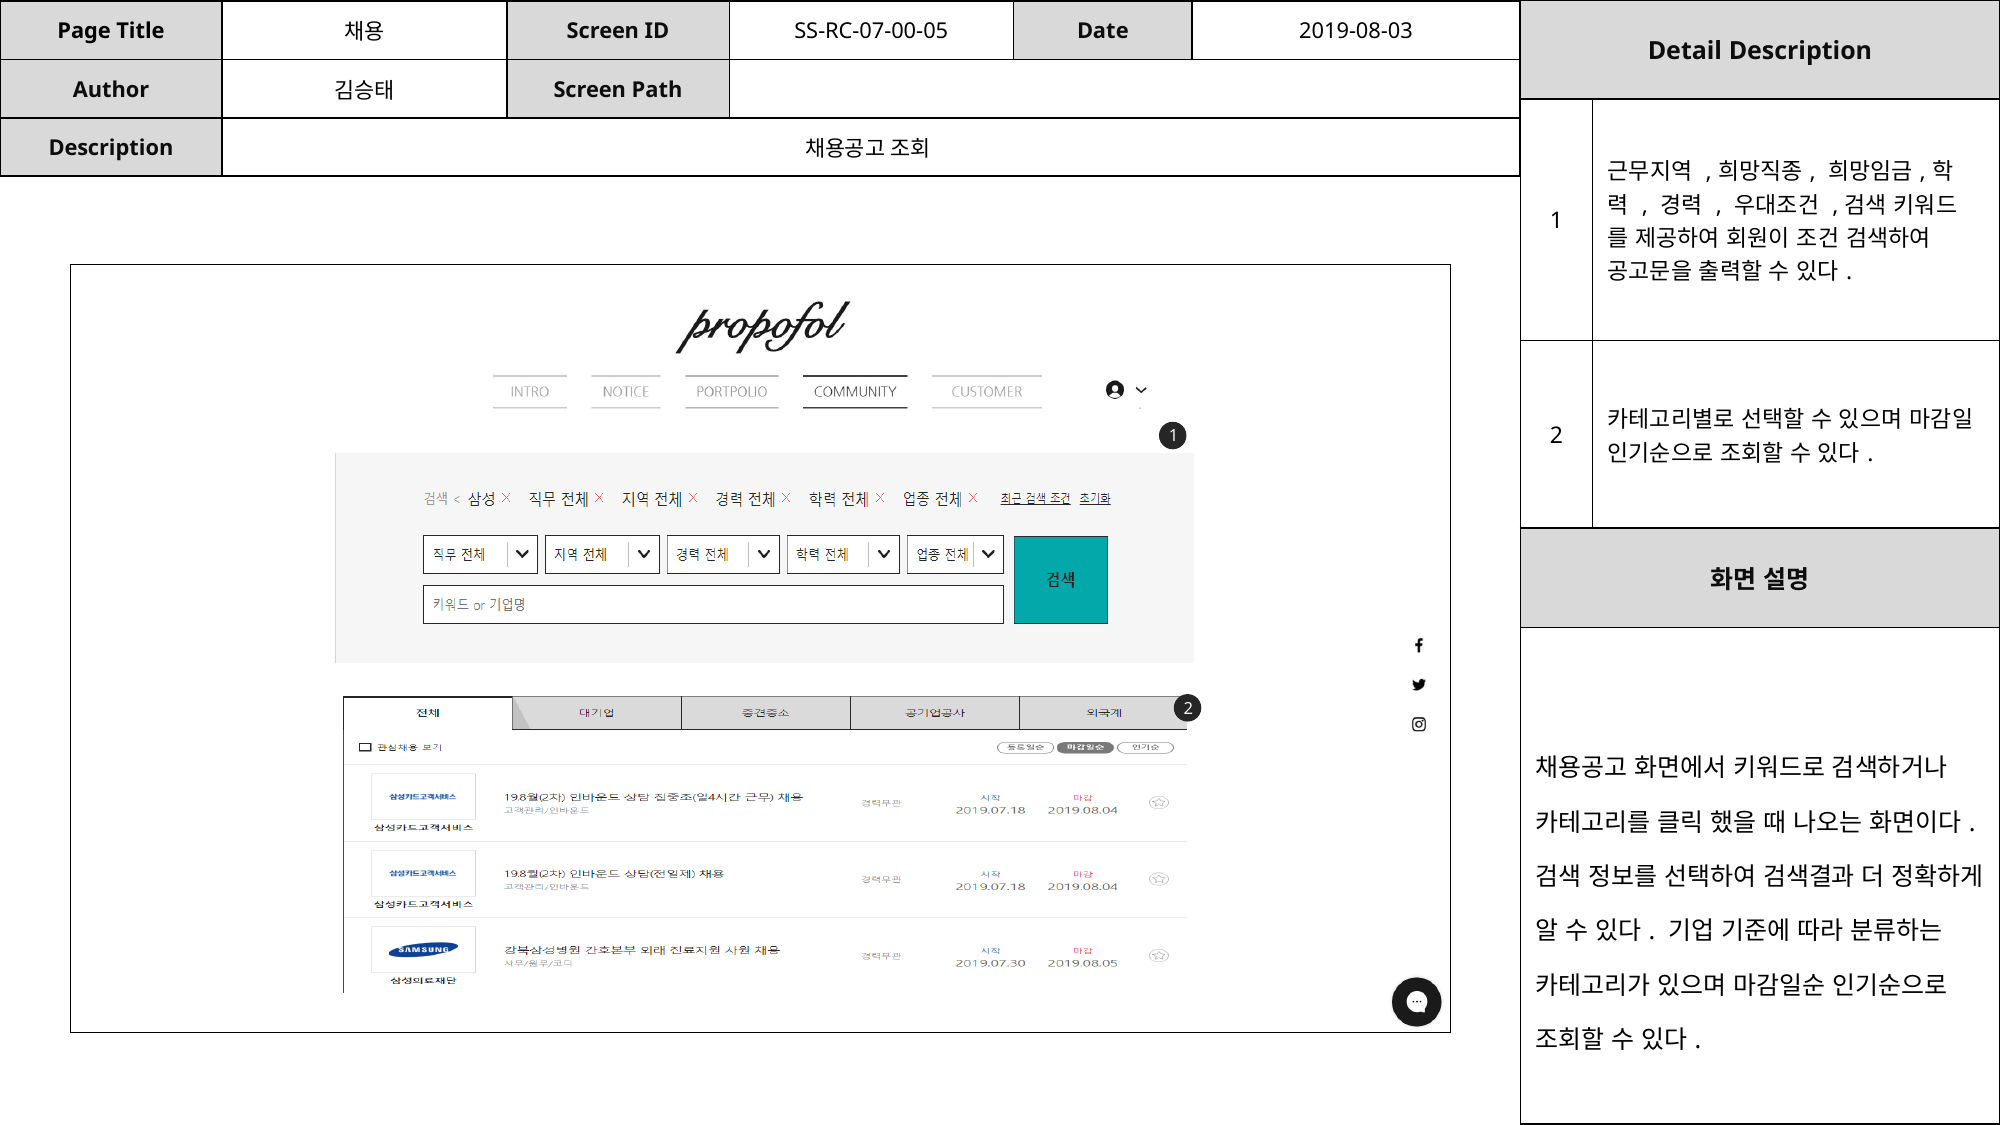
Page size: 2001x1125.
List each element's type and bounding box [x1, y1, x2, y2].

table_cell [1, 60, 221, 117]
table_header [1, 2, 221, 59]
table_header [1014, 2, 1191, 59]
table_cell [508, 60, 729, 117]
table_header [1521, 1, 1999, 98]
table_cell [1521, 341, 1592, 527]
table_cell [223, 60, 506, 117]
picture [69, 264, 1451, 1033]
table_cell [223, 119, 1519, 175]
table_header [1193, 2, 1519, 59]
table_cell [1521, 100, 1592, 340]
table_cell [1521, 628, 1999, 1123]
table_cell [1593, 100, 1999, 340]
table_header [730, 2, 1013, 59]
table_cell [730, 60, 1519, 117]
text_box [1153, 417, 1194, 453]
table_cell [1, 119, 221, 175]
table_header [223, 2, 506, 59]
text_box [1168, 690, 1209, 726]
table_header [508, 2, 729, 59]
table_cell [1521, 529, 1999, 627]
table_cell [1593, 341, 1999, 527]
